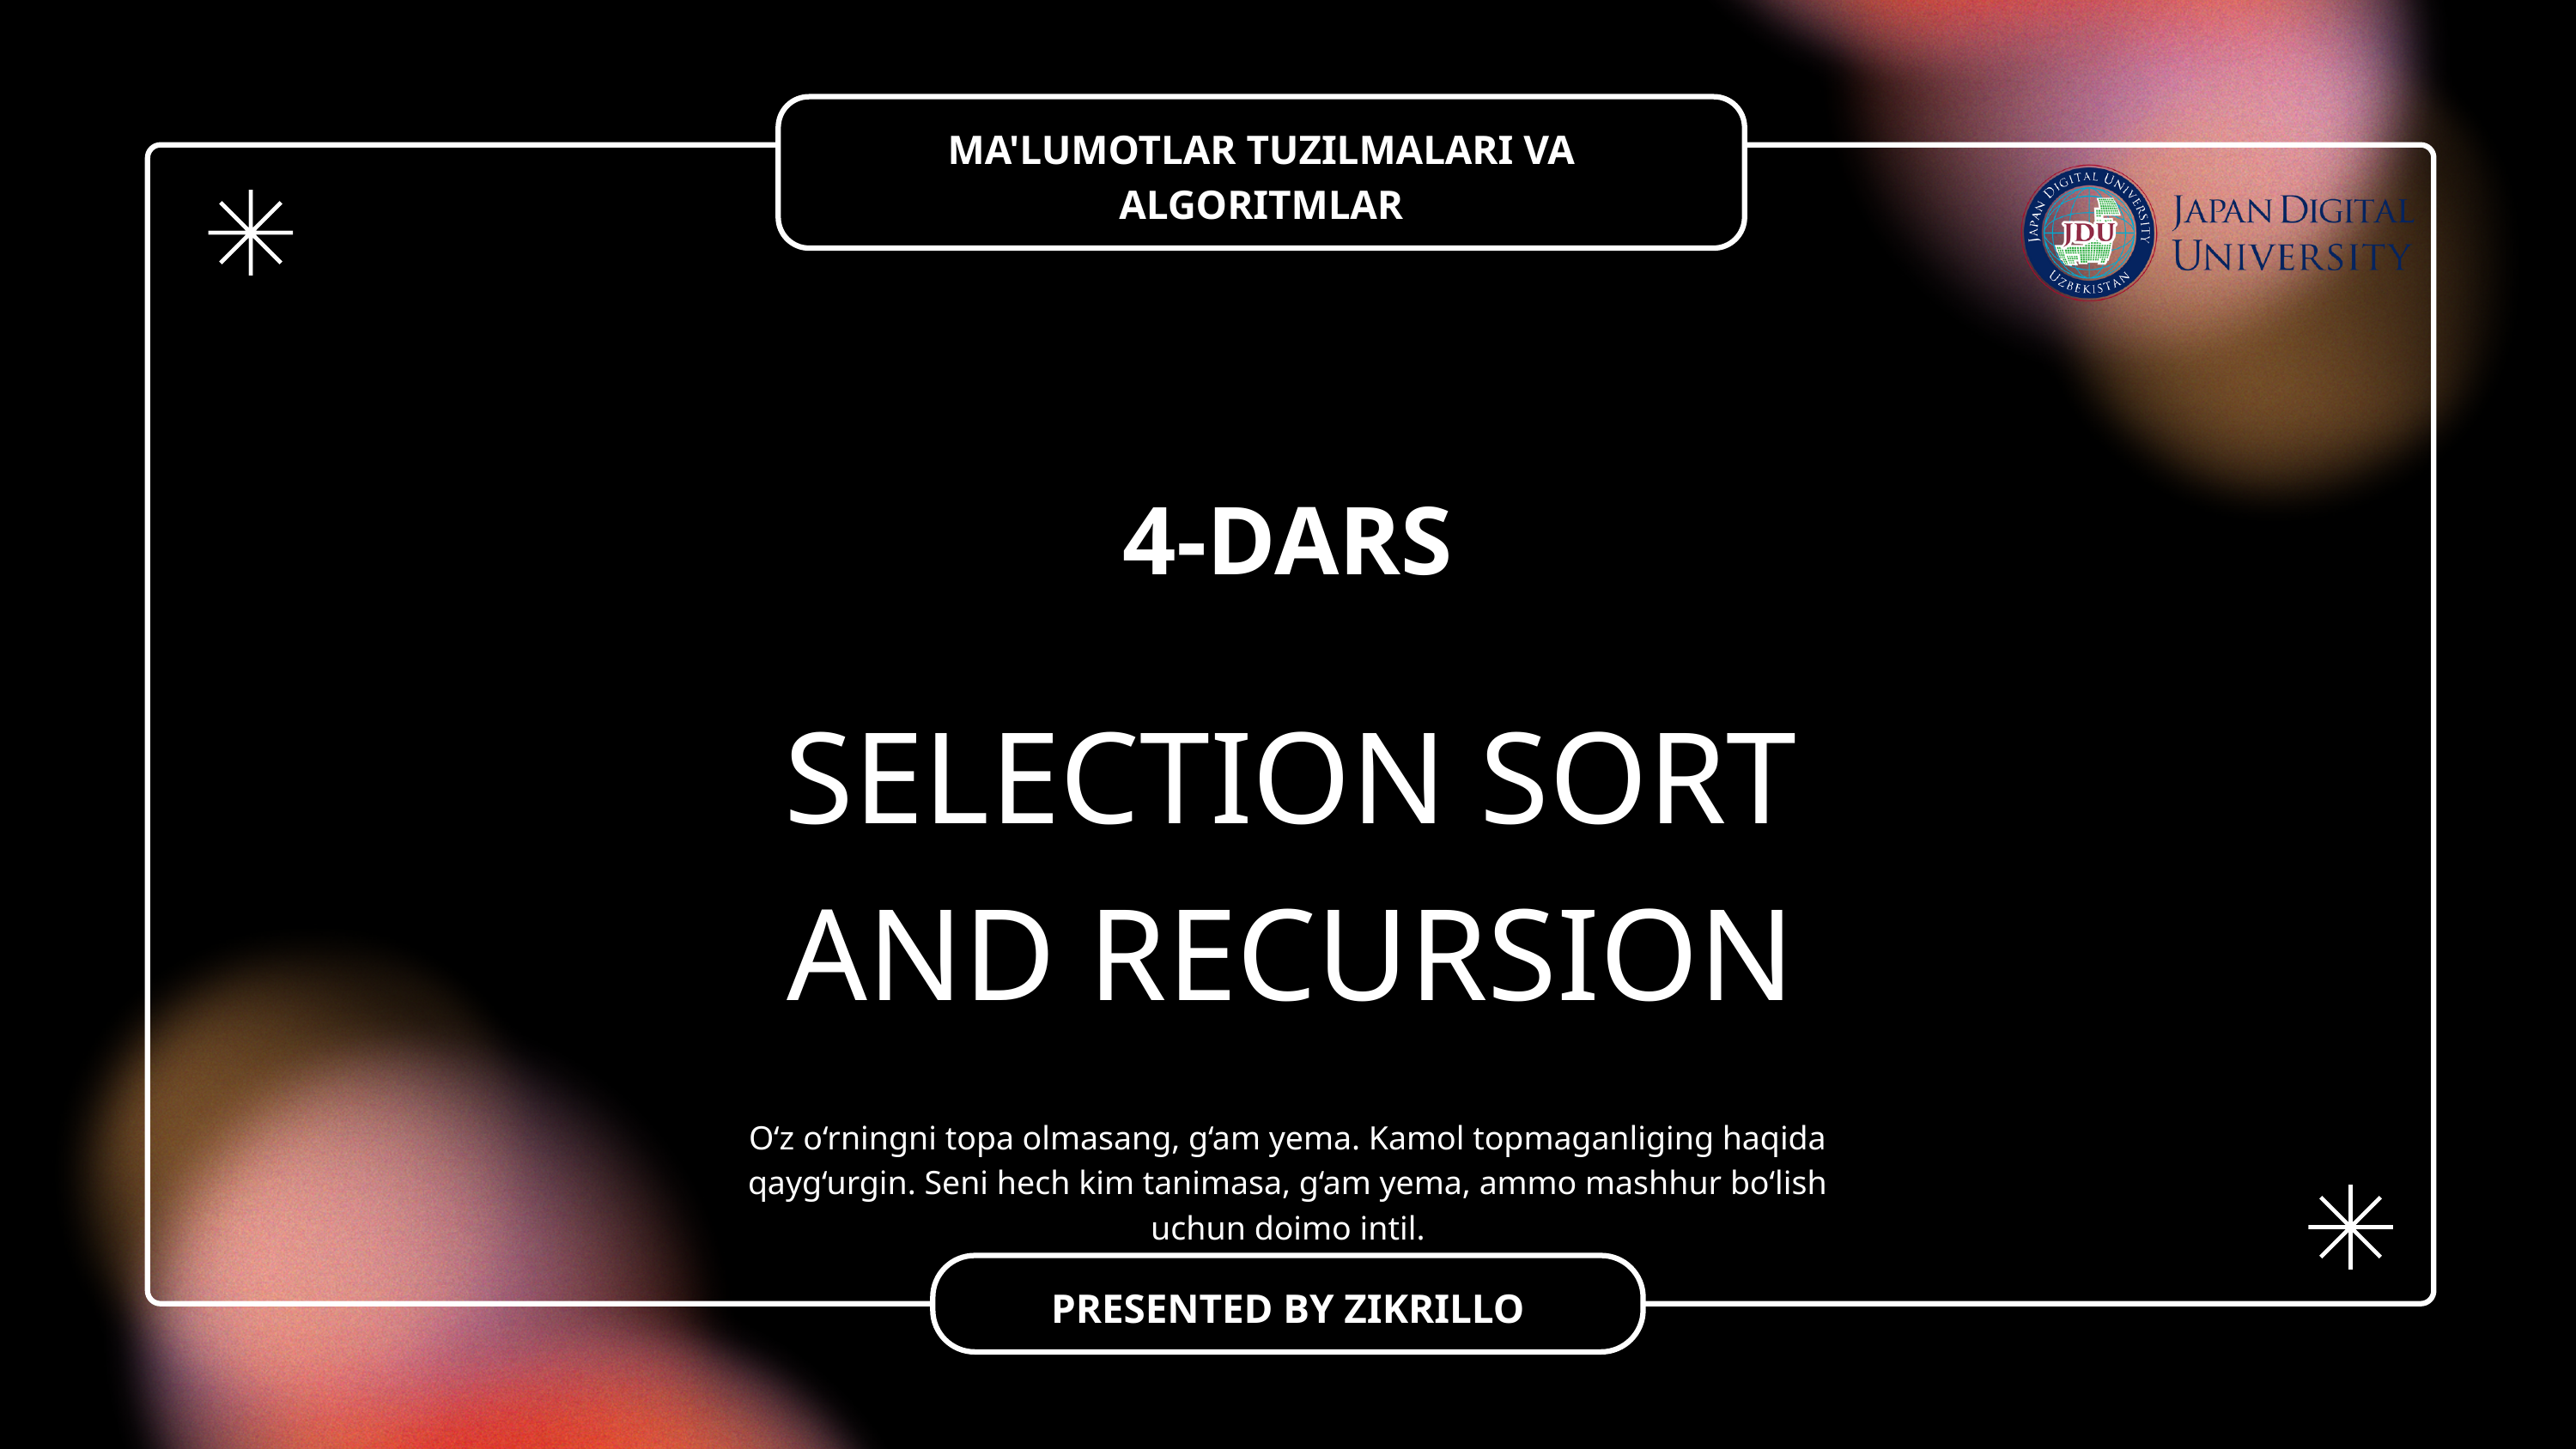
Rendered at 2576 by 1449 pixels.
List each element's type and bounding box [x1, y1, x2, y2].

text_box [147, 144, 2434, 1304]
text_box [1564, 0, 2530, 530]
text_box [778, 96, 1745, 249]
text_box [46, 919, 1012, 1449]
text_box [933, 1255, 1643, 1353]
